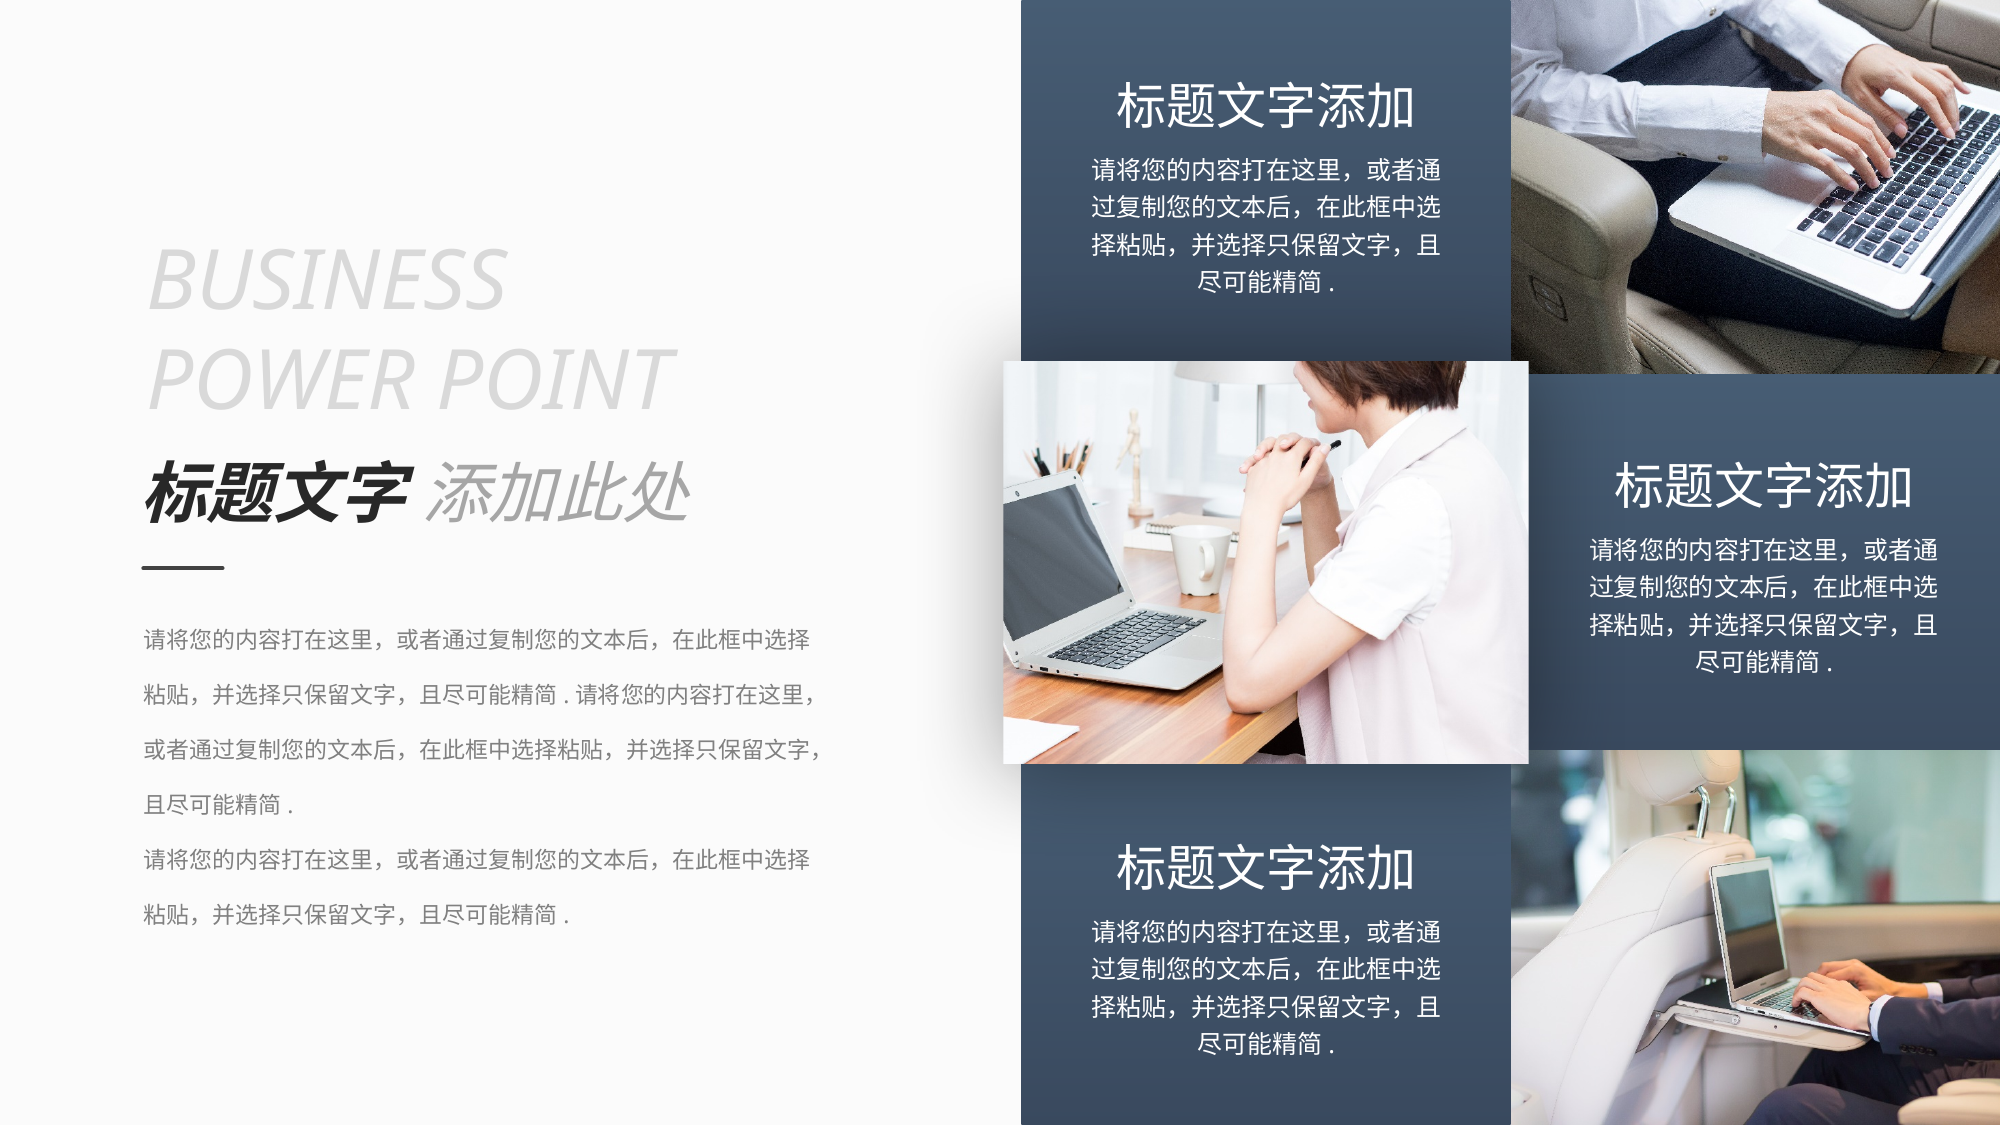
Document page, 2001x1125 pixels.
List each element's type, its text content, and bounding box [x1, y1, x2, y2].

text_box BUSINESS POWER POINT [131, 218, 794, 434]
picture [1003, 0, 2000, 1125]
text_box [1021, 764, 1511, 1125]
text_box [1021, 0, 1511, 361]
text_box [125, 443, 830, 995]
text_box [1529, 374, 2000, 750]
